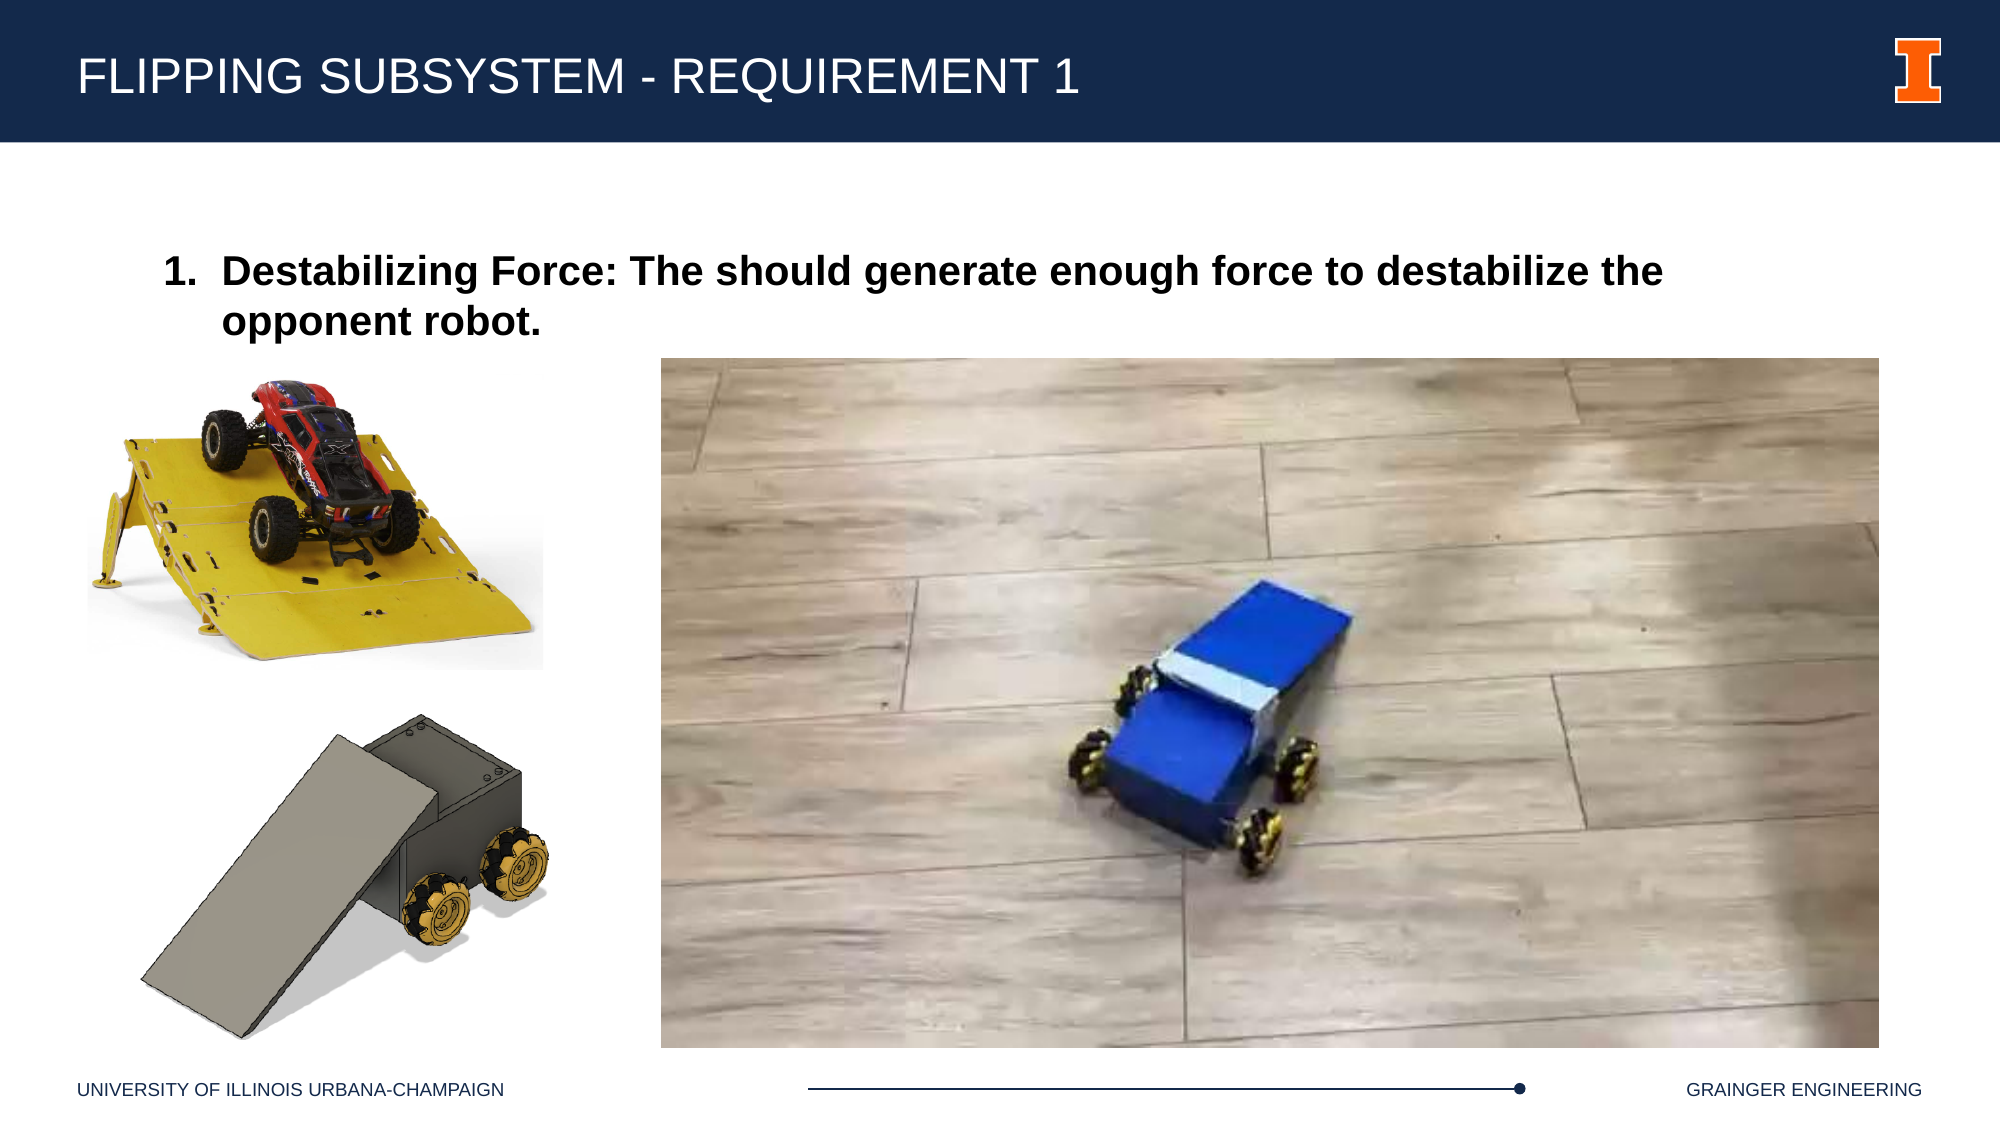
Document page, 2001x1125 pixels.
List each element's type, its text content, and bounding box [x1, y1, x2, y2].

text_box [808, 1082, 1526, 1095]
picture [102, 700, 573, 1040]
text_box GRAINGER ENGINEERING [1531, 1070, 1938, 1108]
picture [1895, 38, 1941, 103]
text_box FLIPPING SUBSYSTEM - REQUIREMENT 1 [61, 35, 1852, 111]
text_box [0, 0, 2000, 143]
text_box Destabilizing Force: The should generate enough force to destabilize the opponent robot. [131, 228, 1841, 336]
picture [87, 374, 544, 671]
text_box UNIVERSITY OF ILLINOIS URBANA-CHAMPAIGN [61, 1070, 1373, 1108]
picture [661, 358, 1879, 1048]
